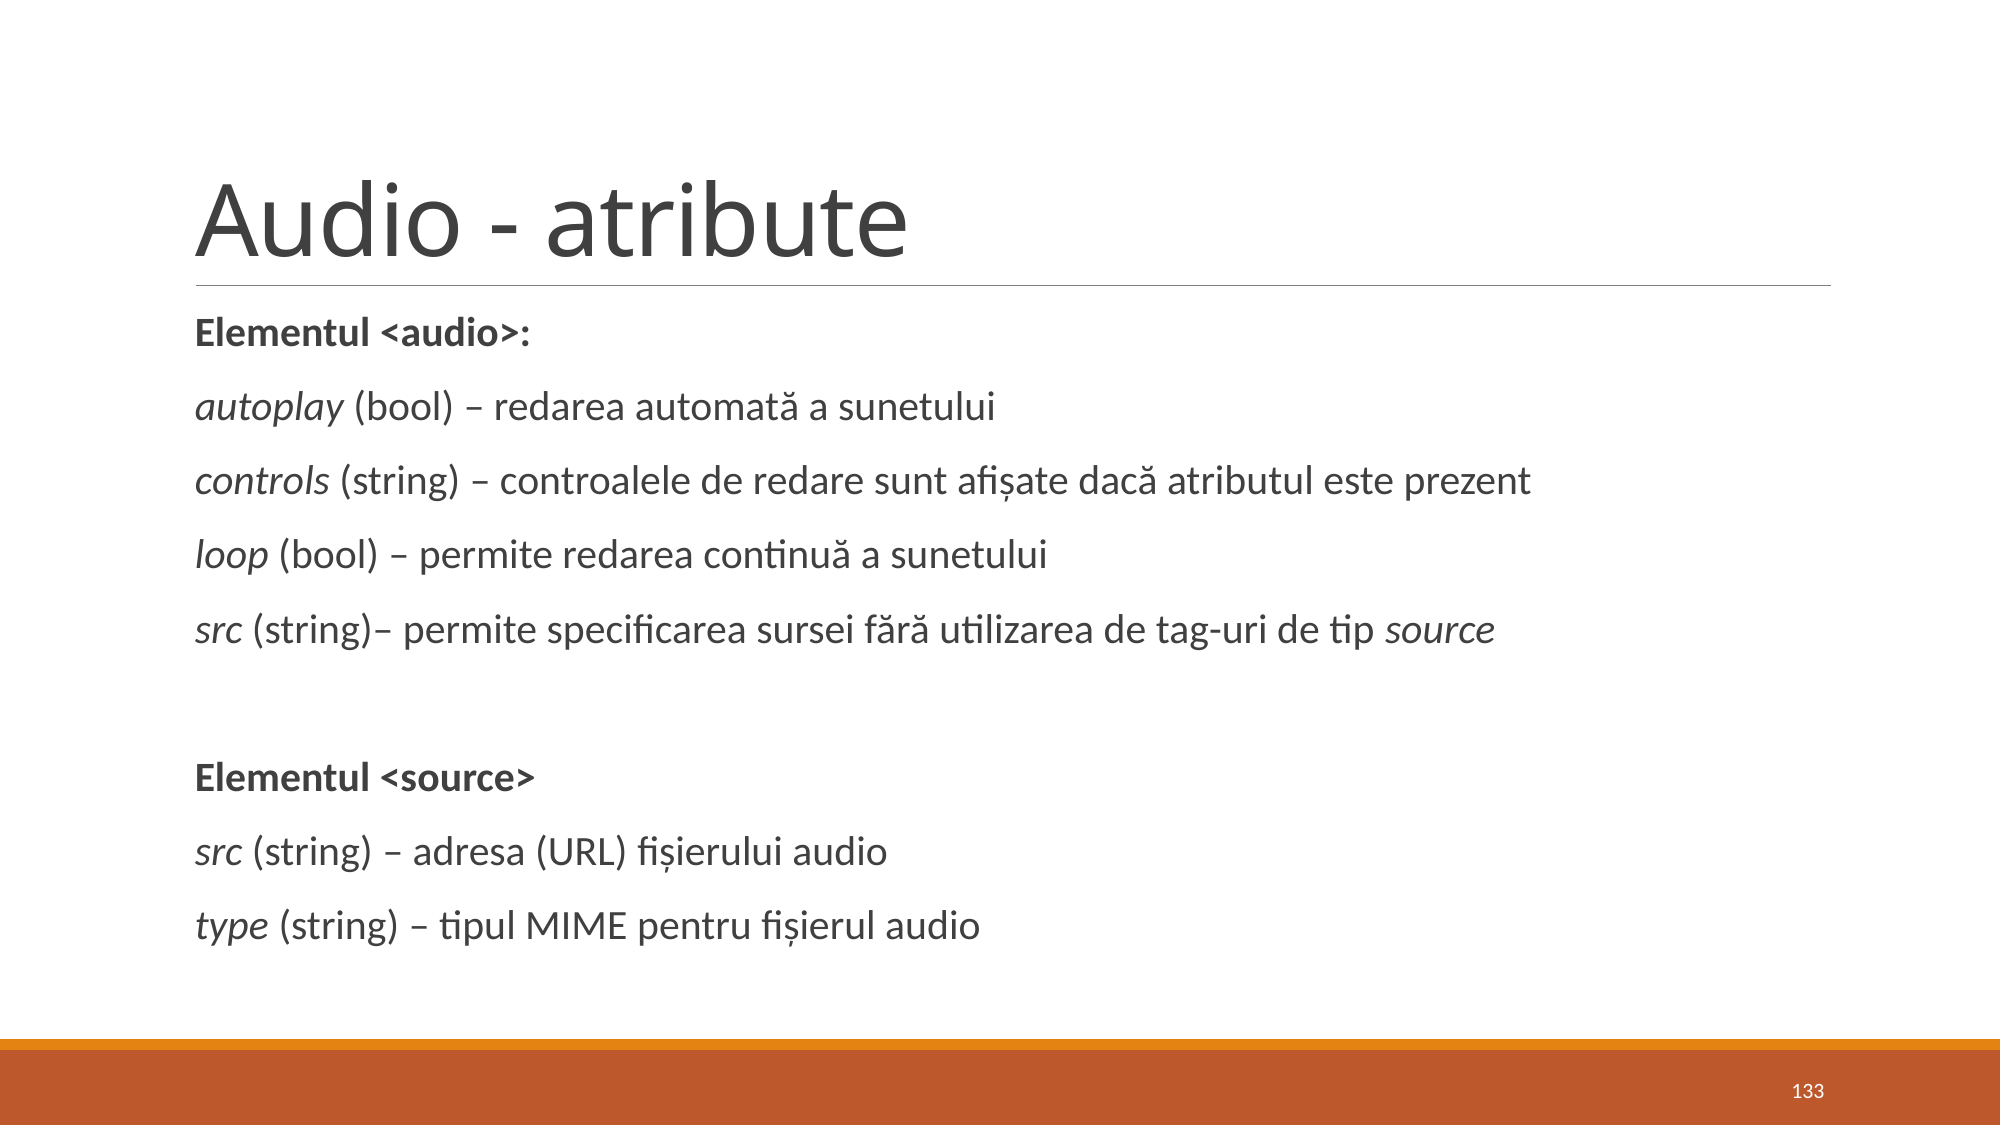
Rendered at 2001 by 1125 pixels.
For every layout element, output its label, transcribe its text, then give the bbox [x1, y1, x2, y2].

title Audio - atribute [179, 47, 1830, 285]
list Elementul <audio>: autoplay (bool) – redarea automată a sunetului controls (string) – controalele de redare sunt afișate dacă atributul este prezent loop (bool) – permite redarea continuă a sunetului src (string)– permite specificarea sursei fără utilizarea de tag-uri de tip source Elementul <source> src (string) – adresa (URL) fișierului audio type (string) – tipul MIME pentru fișierul audio [179, 302, 1830, 963]
slide_number 133 [1624, 1059, 1840, 1120]
